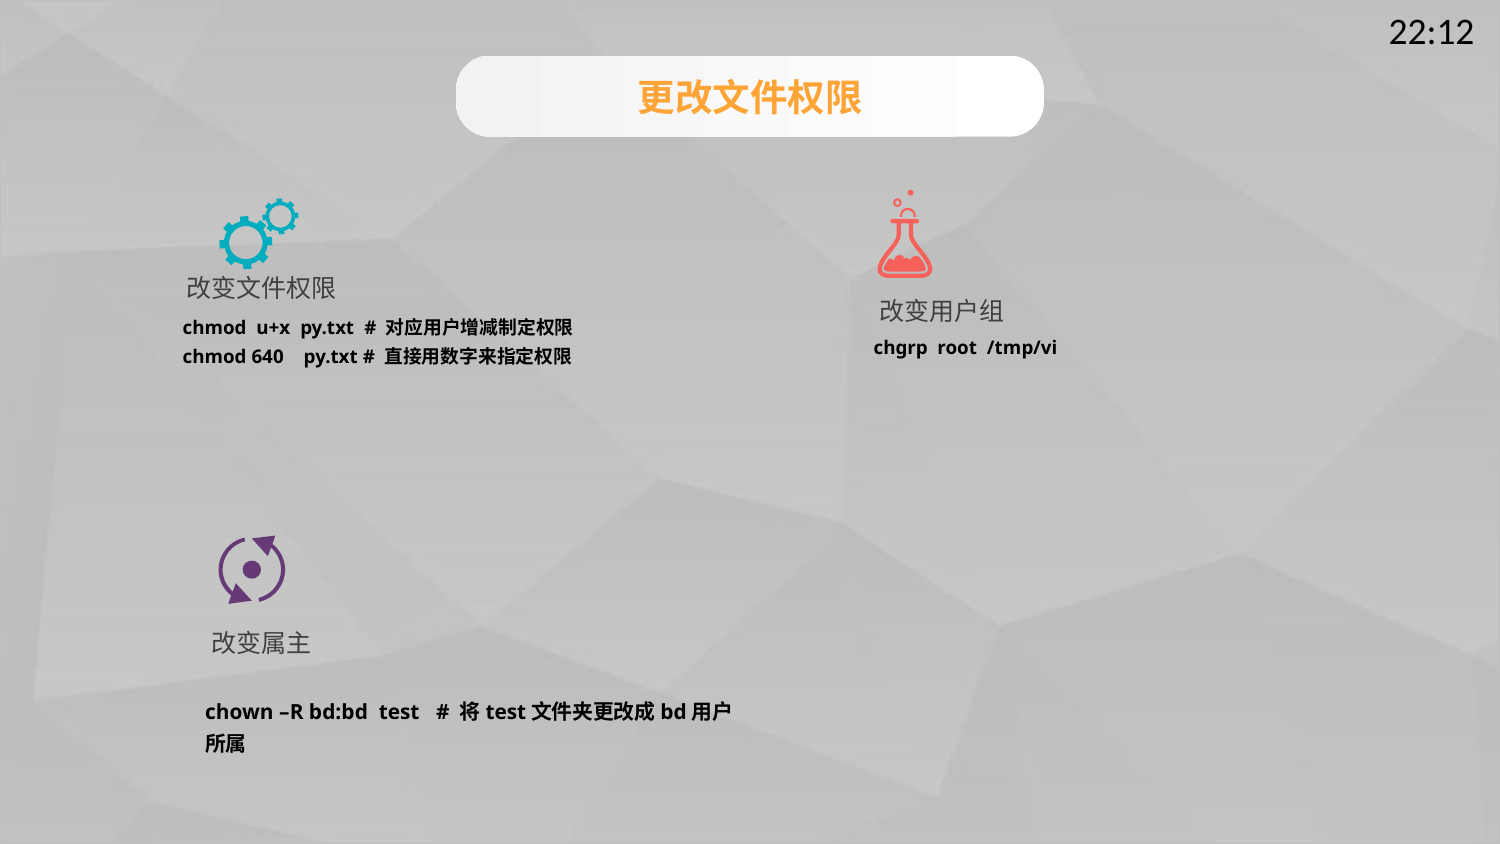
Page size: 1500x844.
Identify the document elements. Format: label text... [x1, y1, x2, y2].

picture [1, 1, 1499, 843]
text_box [865, 189, 1186, 360]
text_box chown –R bd:bd test # 将test文件夹更改成bd用户所属 [196, 686, 746, 761]
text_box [196, 535, 401, 666]
text_box 更改文件权限 [454, 54, 1046, 138]
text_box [171, 198, 613, 370]
